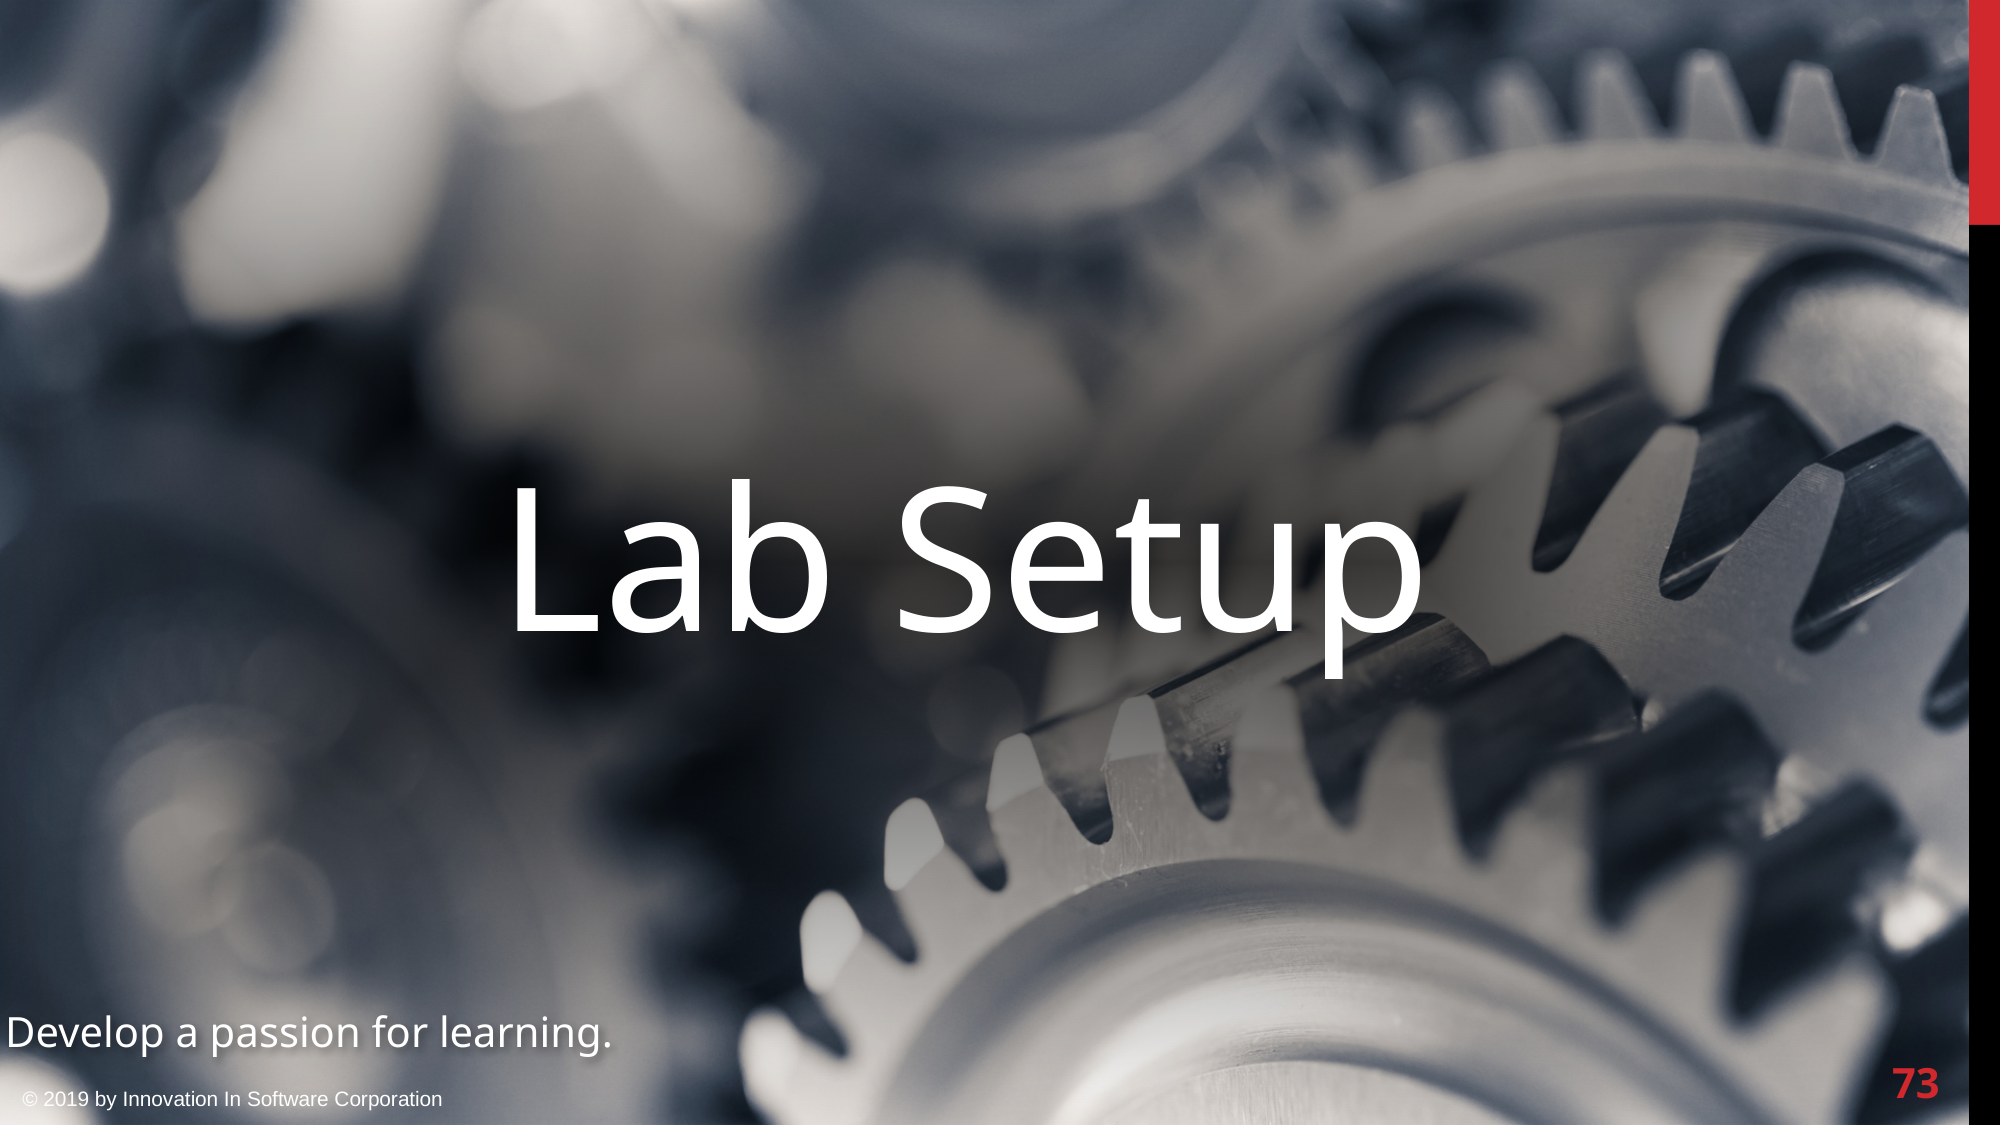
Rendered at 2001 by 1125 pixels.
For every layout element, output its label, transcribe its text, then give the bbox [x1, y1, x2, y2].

picture [0, 0, 1969, 1125]
list Lab Setup [219, 423, 1711, 677]
